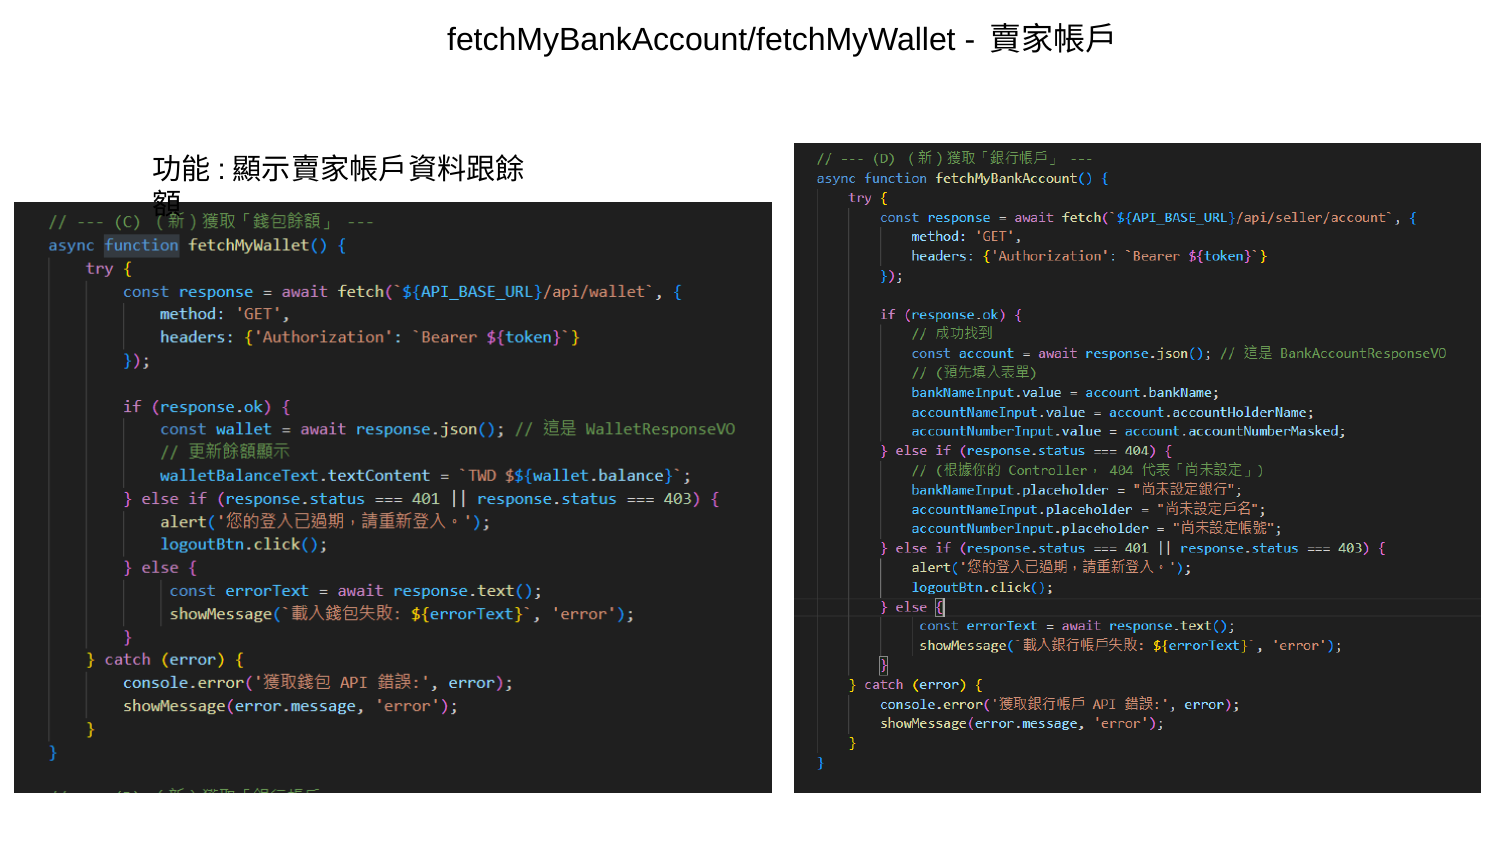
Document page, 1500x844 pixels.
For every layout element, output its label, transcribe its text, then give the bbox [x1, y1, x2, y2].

text_box 功能:顯示賣家帳戶資料跟餘額 [137, 143, 559, 200]
picture [794, 142, 1481, 794]
title fetchMyBankAccount/fetchMyWallet - 賣家帳戶 [217, 3, 1347, 112]
picture [13, 202, 772, 794]
